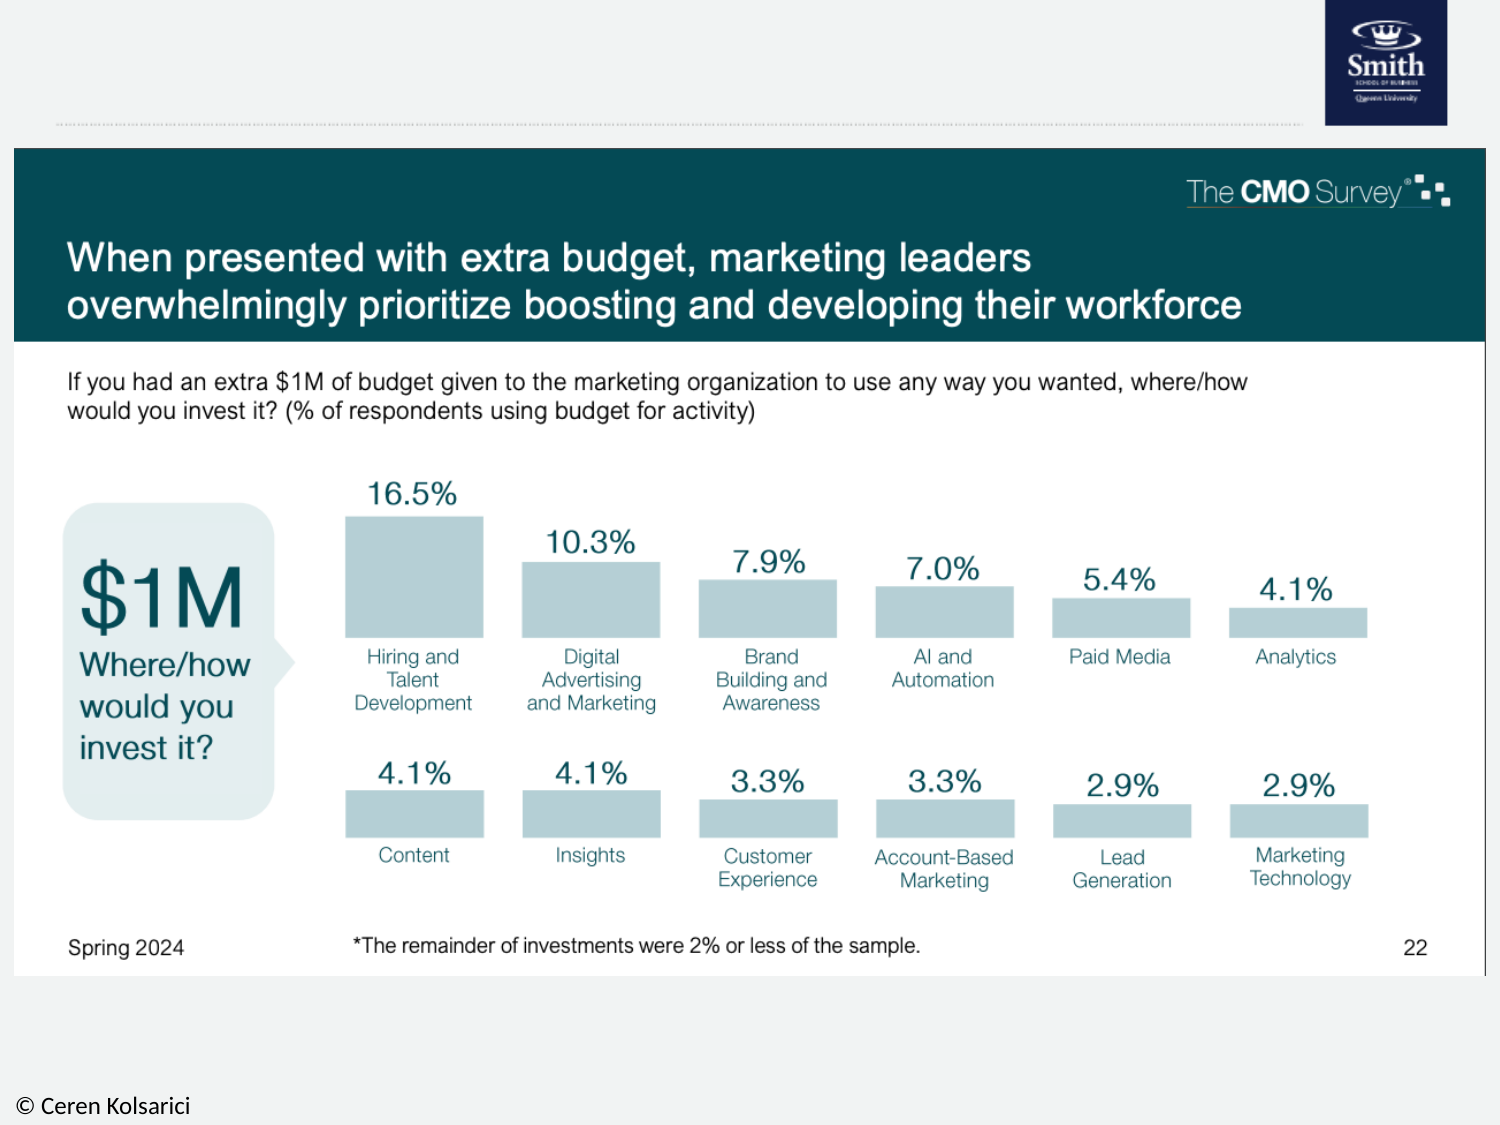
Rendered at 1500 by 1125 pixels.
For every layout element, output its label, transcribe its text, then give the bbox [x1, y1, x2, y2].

footer © Ceren Kolsarici [0, 1082, 811, 1125]
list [14, 148, 1486, 977]
